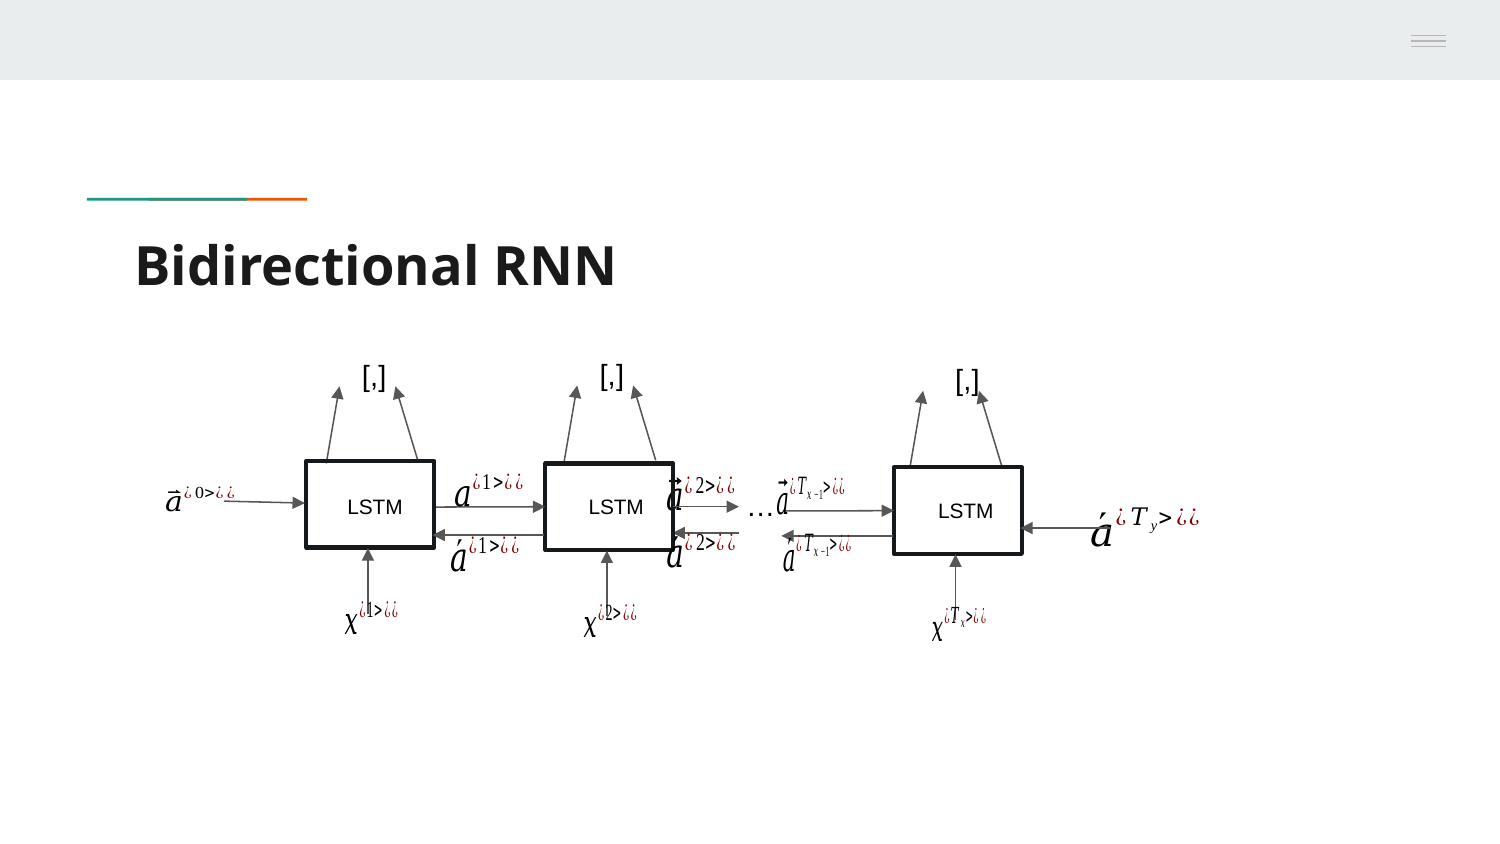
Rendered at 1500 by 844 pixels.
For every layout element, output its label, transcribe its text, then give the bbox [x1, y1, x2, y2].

title Bidirectional RNN [119, 216, 1489, 313]
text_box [164, 356, 1201, 650]
